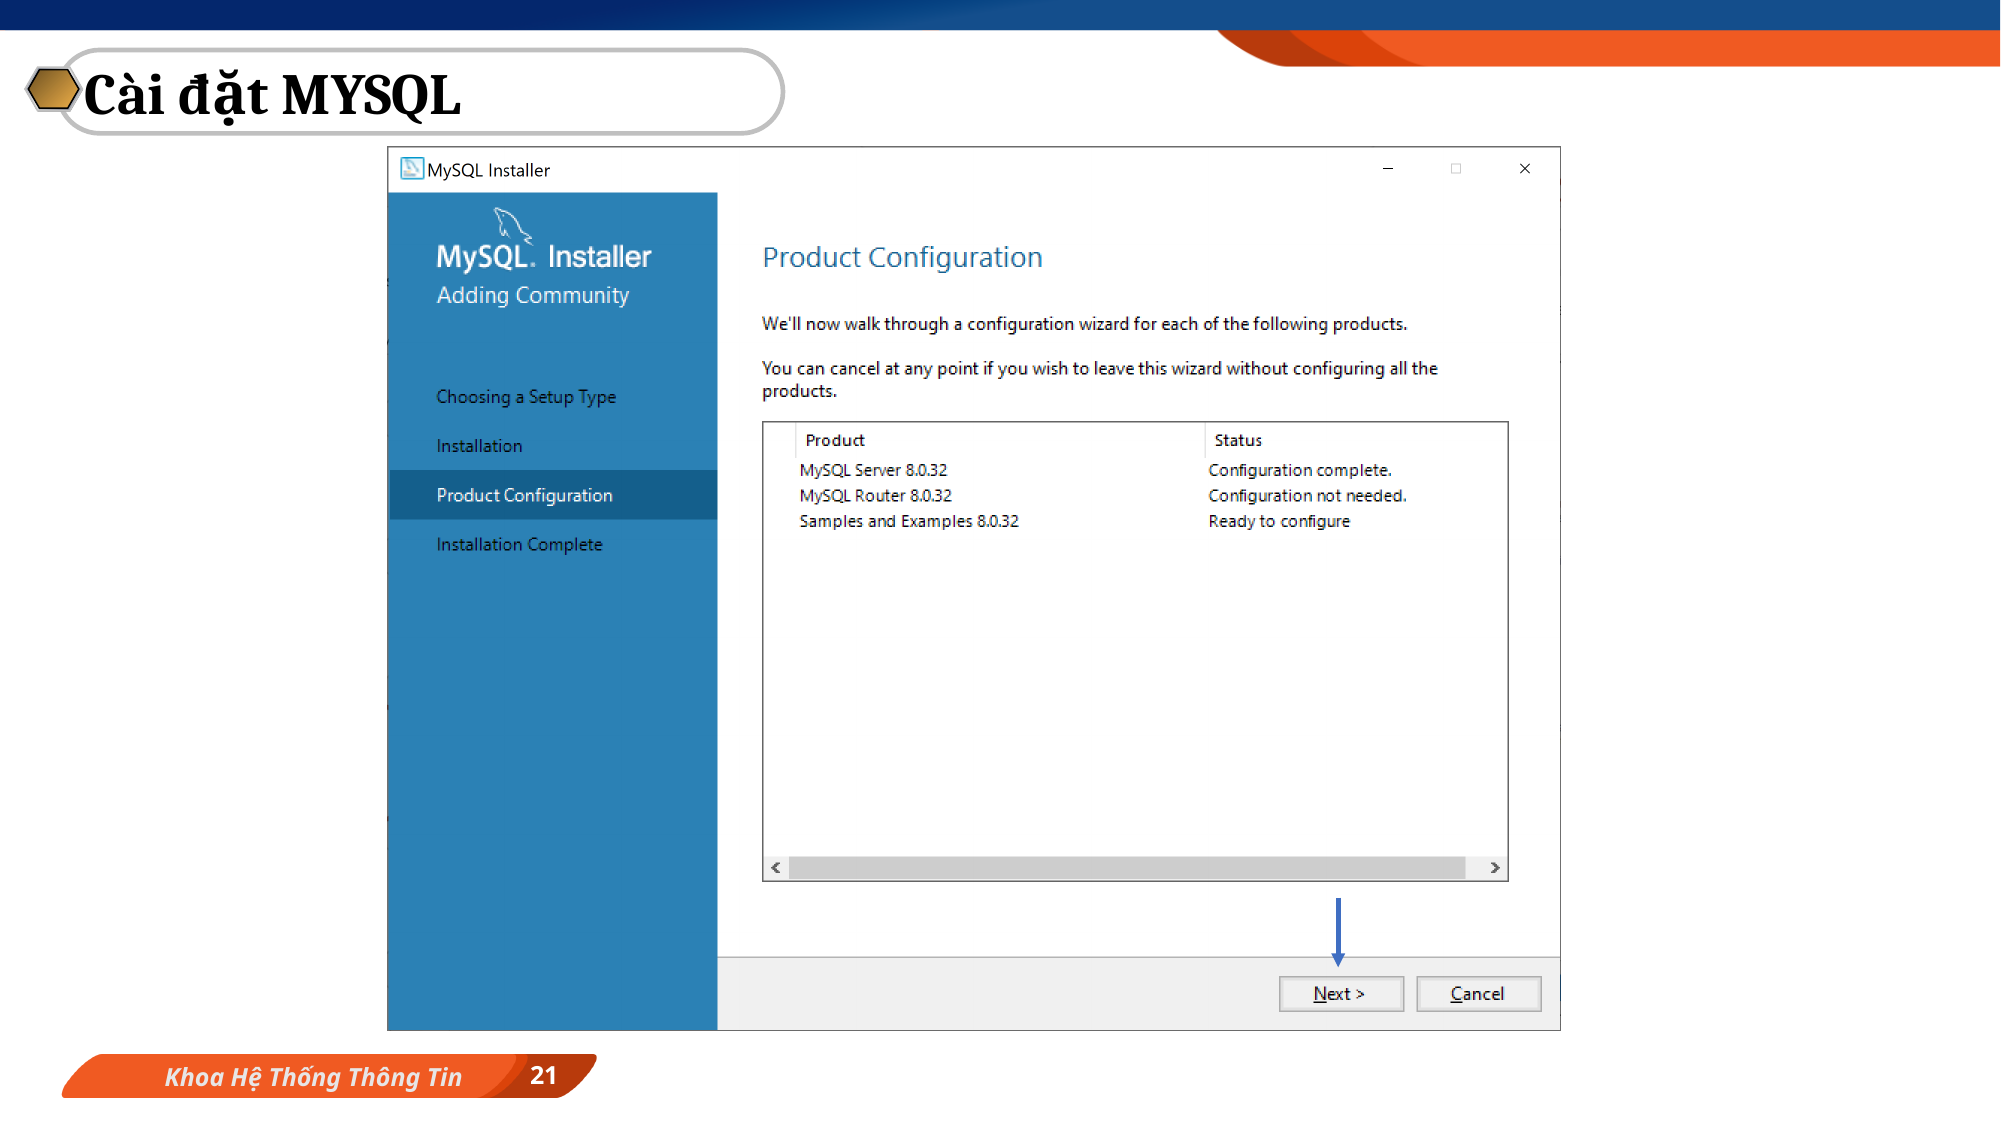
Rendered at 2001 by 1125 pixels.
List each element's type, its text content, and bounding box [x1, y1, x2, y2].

picture [0, 0, 2001, 71]
picture [34, 145, 1561, 1125]
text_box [24, 49, 784, 134]
footer Khoa Hệ Thống Thông Tin [119, 1054, 508, 1098]
slide_number 21 [508, 1046, 574, 1106]
